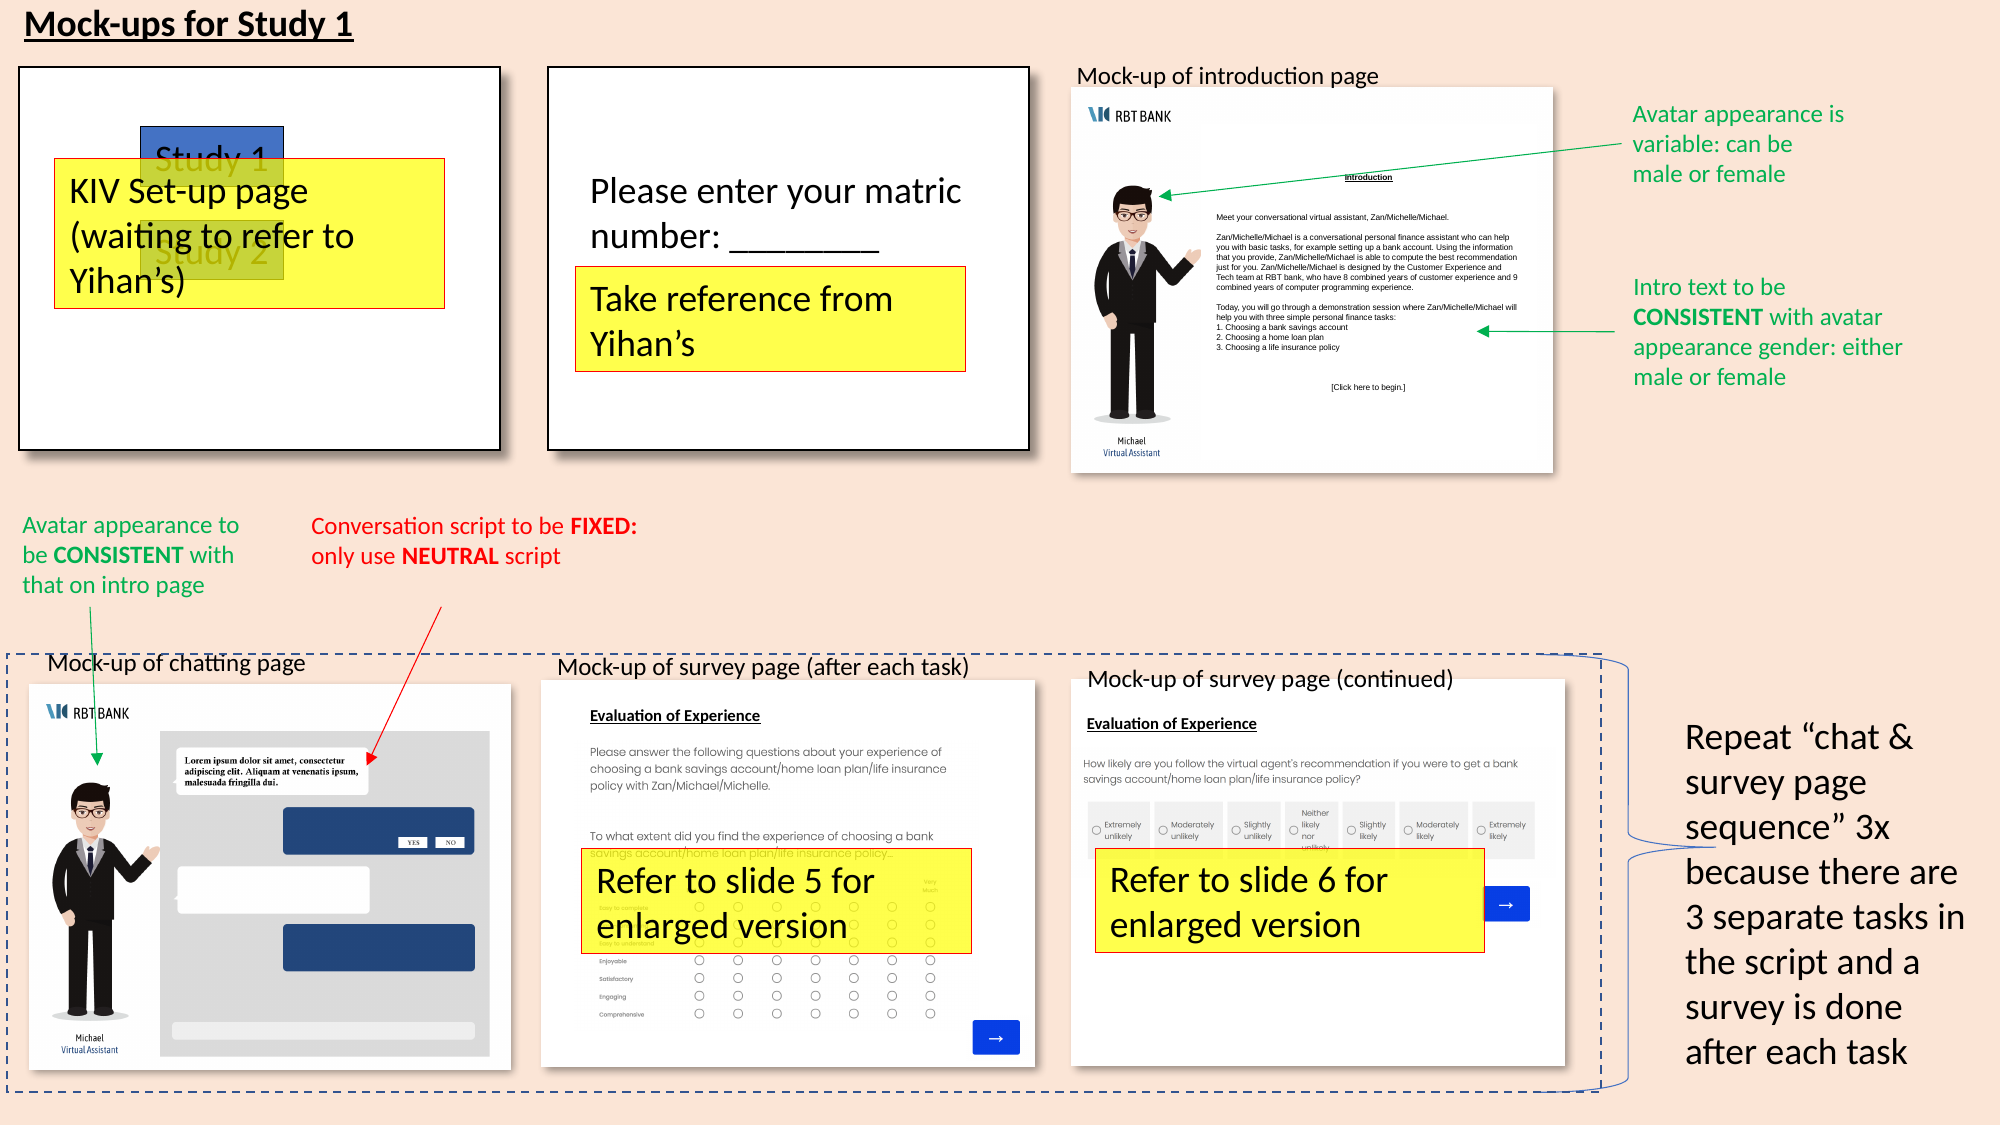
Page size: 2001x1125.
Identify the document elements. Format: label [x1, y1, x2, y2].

text_box [0, 0, 2000, 1125]
